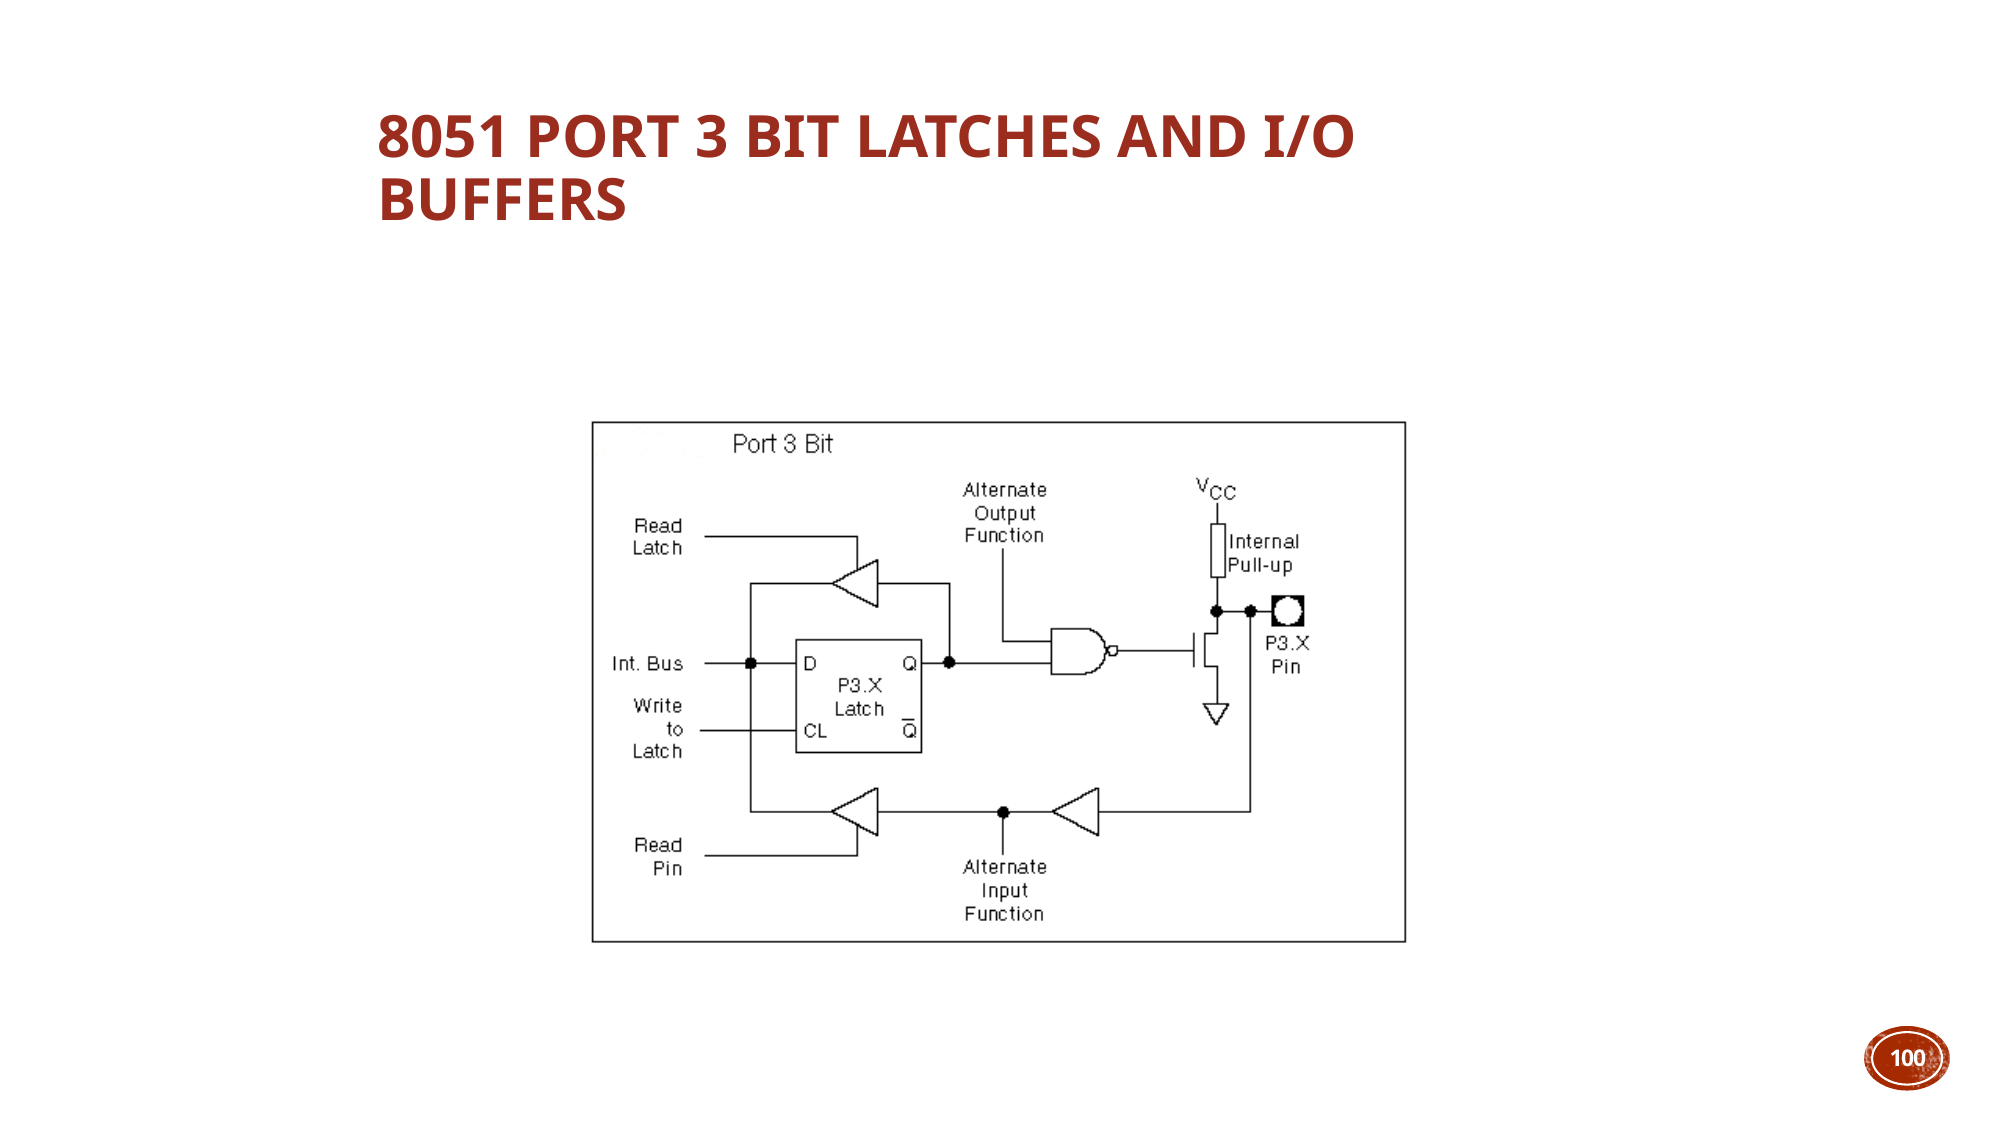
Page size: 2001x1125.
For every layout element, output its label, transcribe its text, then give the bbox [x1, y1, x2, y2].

slide_number 100 [1855, 1028, 1961, 1089]
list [593, 417, 1409, 945]
title 8051 Port 3 Bit Latches and I/O Buffers [362, 99, 1638, 288]
